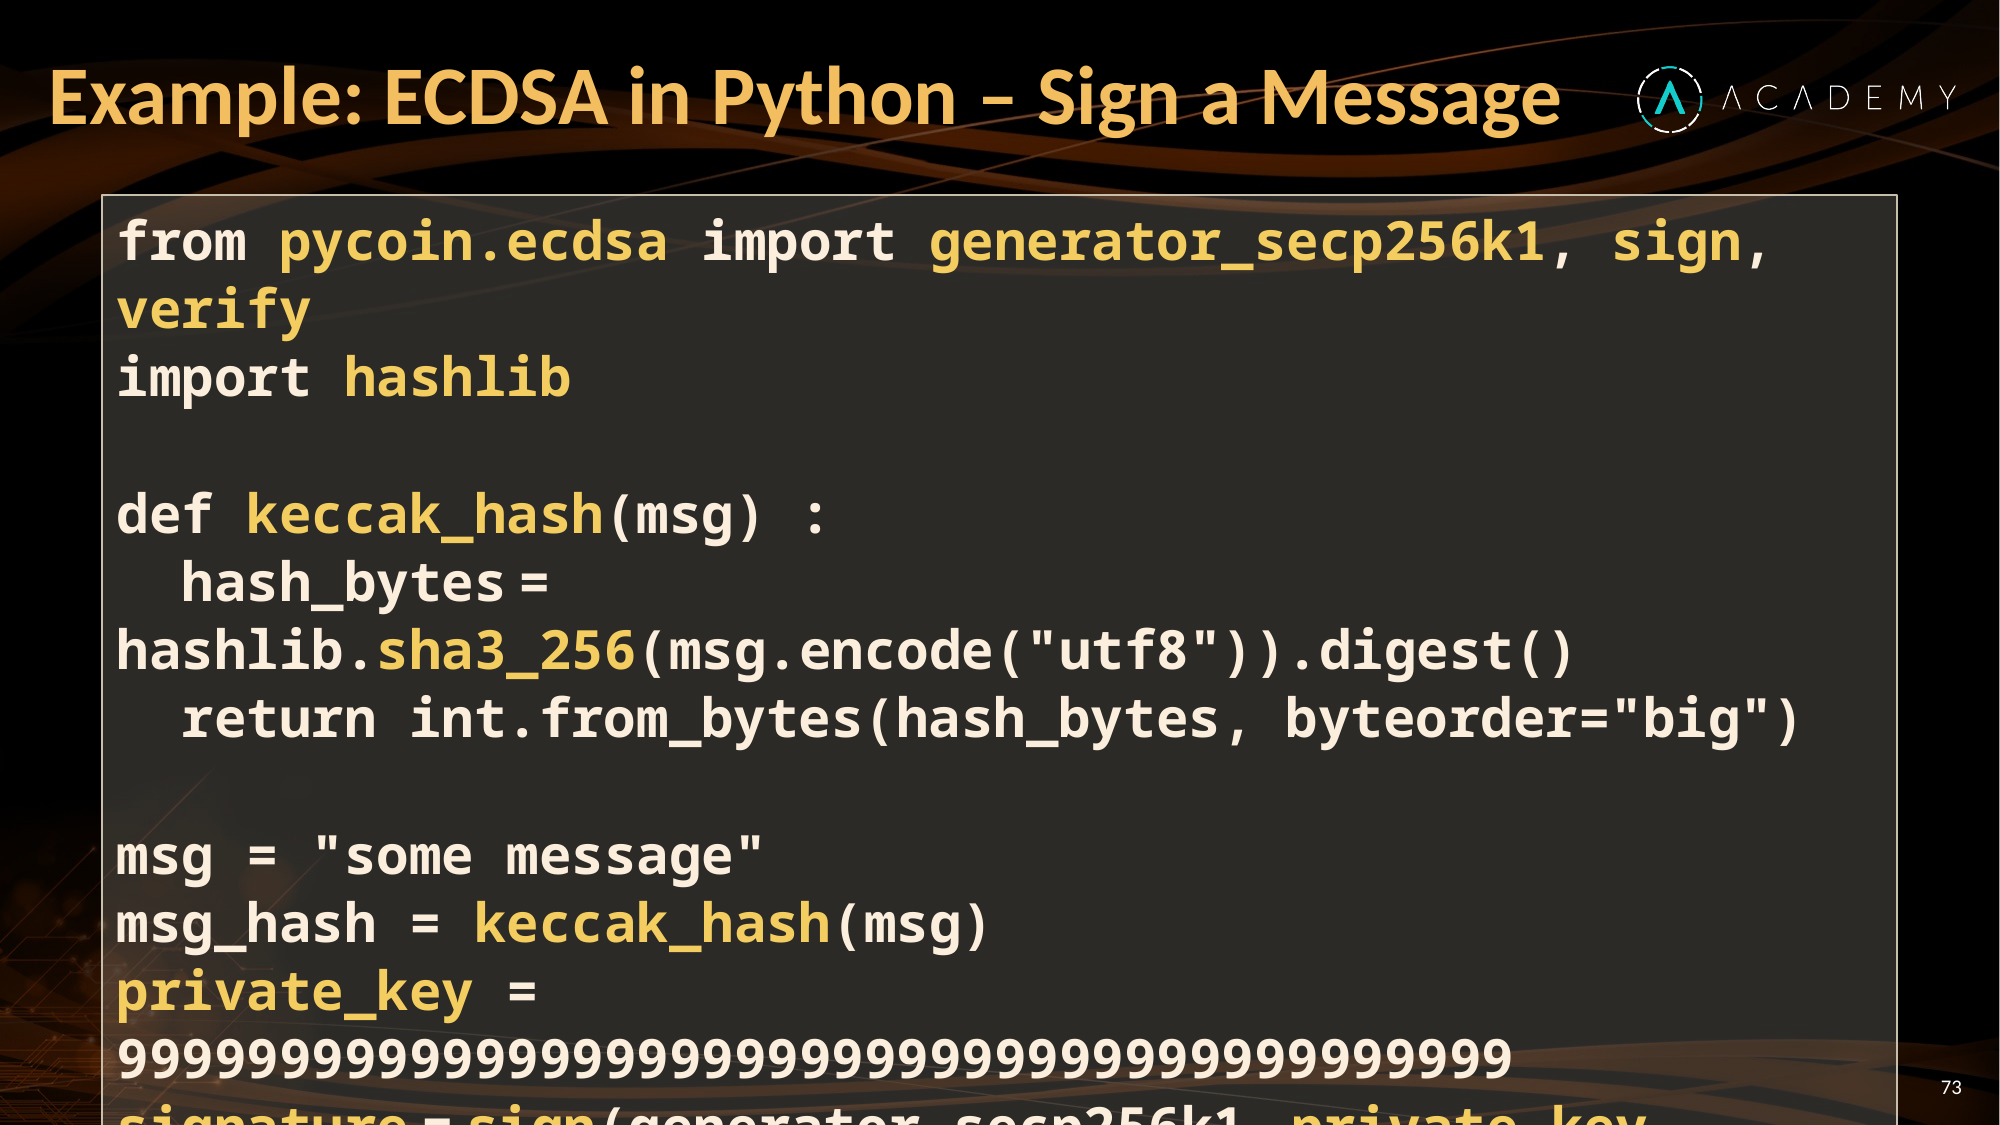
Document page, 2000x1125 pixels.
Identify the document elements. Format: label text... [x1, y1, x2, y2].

slide_number 73 [1898, 1070, 1968, 1103]
title Example: ECDSA in Python – Sign a Message [30, 6, 1602, 189]
picture [0, 0, 2000, 1125]
text_box from pycoin.ecdsa import generator_secp256k1, sign, verify import hashlib def keccak_hash(msg) : hash_bytes = hashlib.sha3_256(msg.encode("utf8")).digest() return int.from_bytes(hash_bytes, byteorder="big") msg = "some message" msg_hash = keccak_hash(msg) private_key = 9999999999999999999999999999999999999999999 signature = sign(generator_secp256k1, private_key, msg_hash) print("signature = " + str(signature)) [102, 195, 1898, 1125]
